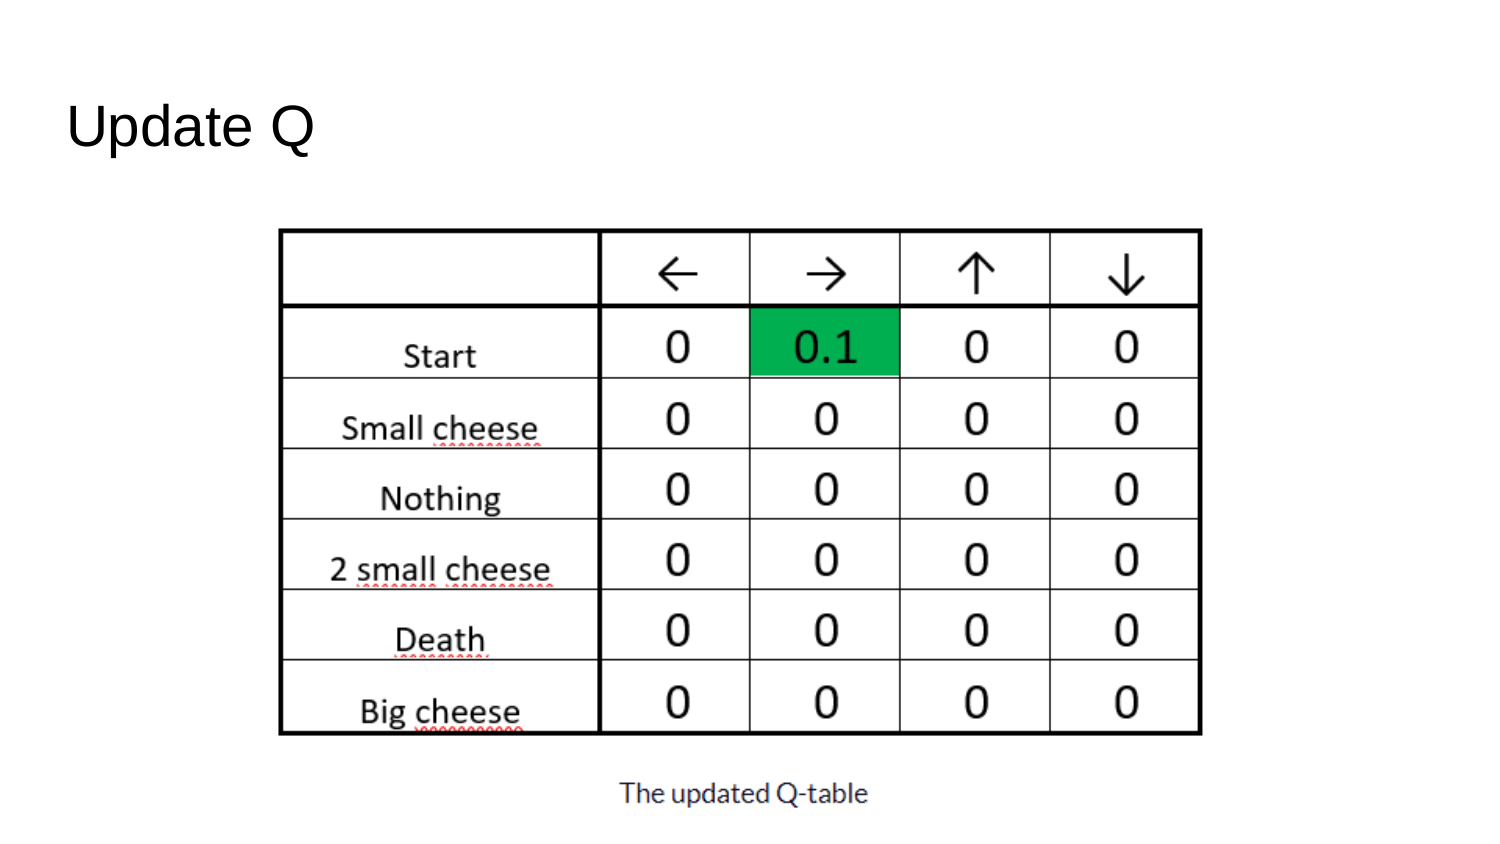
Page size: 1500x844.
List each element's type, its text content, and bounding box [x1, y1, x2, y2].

picture [224, 188, 1260, 823]
title Update Q [51, 72, 1449, 167]
